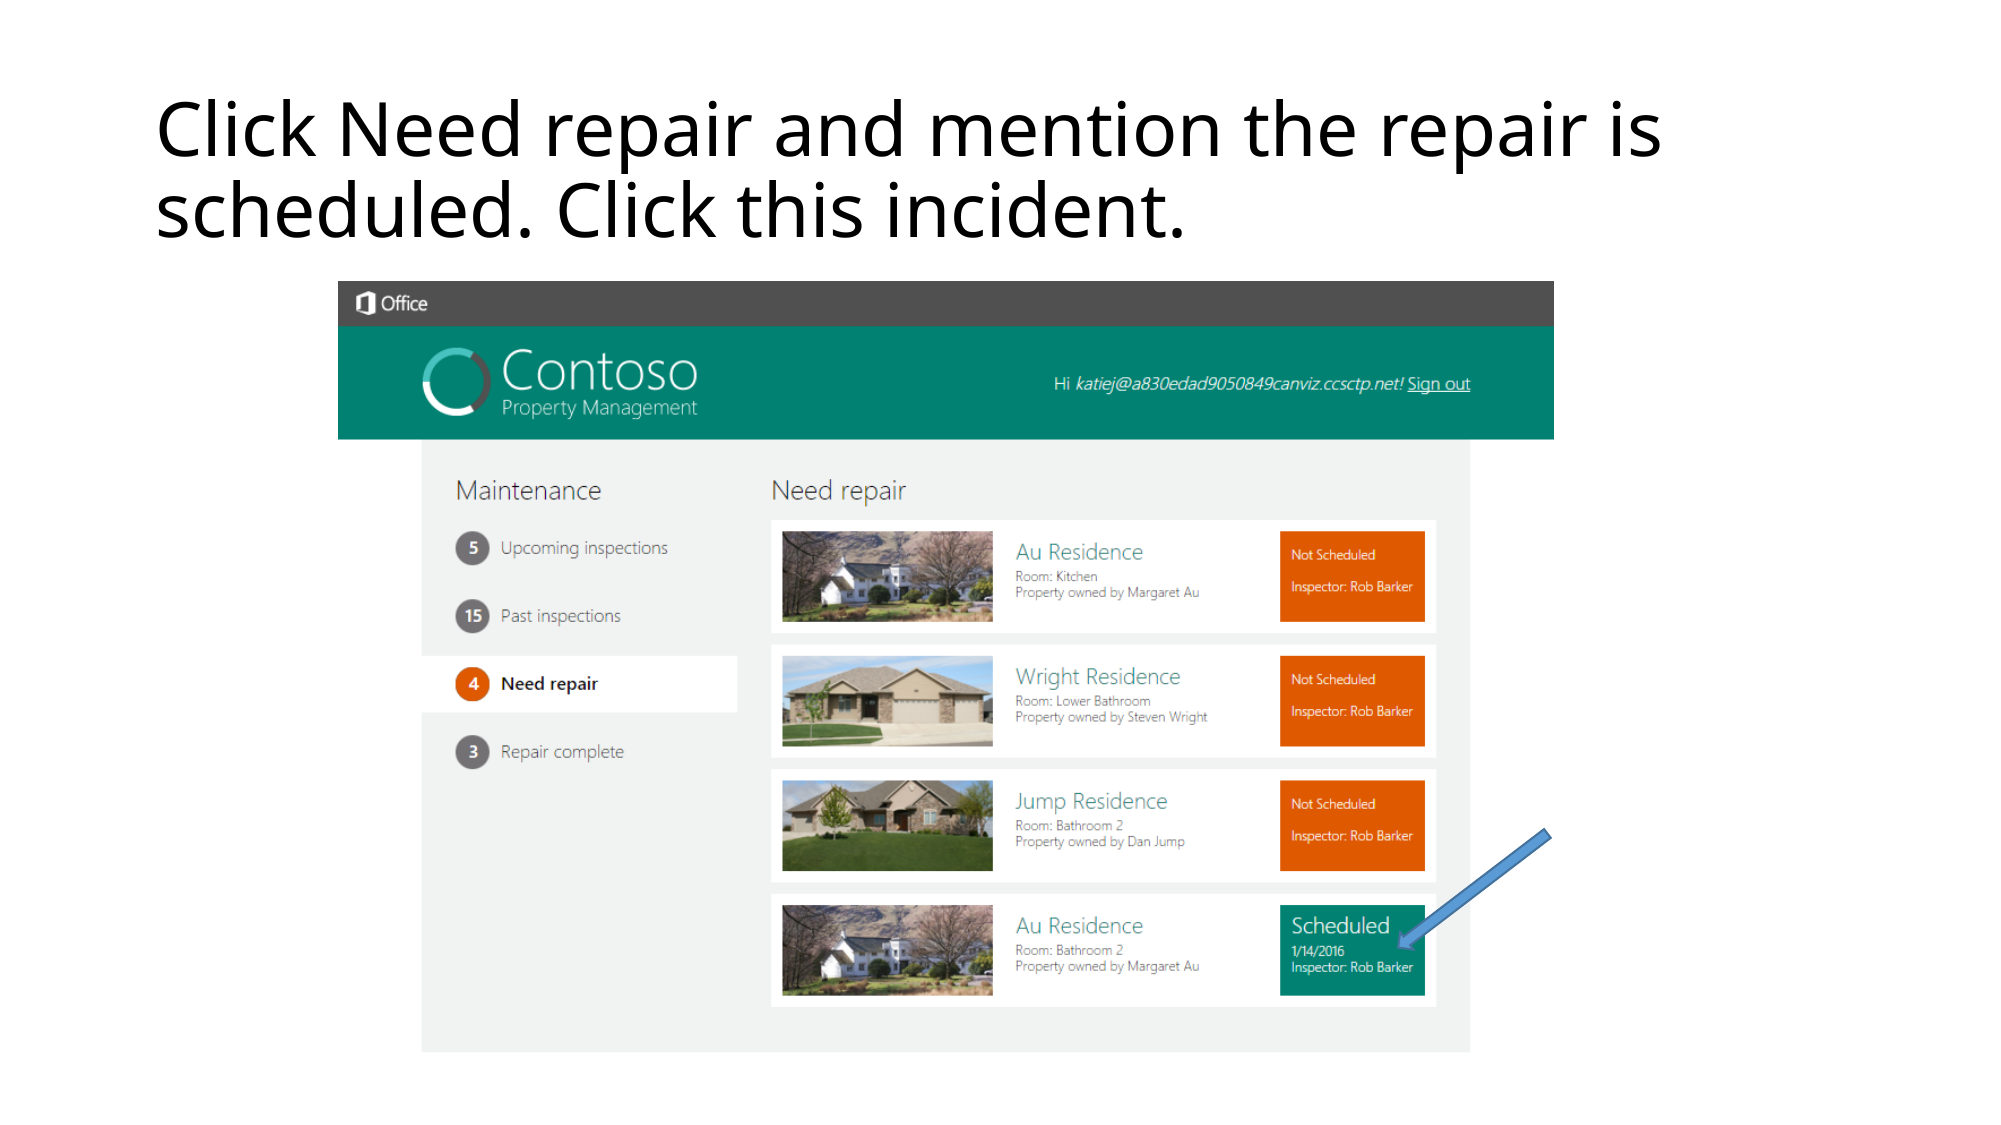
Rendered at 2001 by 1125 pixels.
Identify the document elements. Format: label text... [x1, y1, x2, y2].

picture [337, 281, 1554, 1109]
title Click Need repair and mention the repair is scheduled. Click this incident. [140, 64, 1866, 282]
